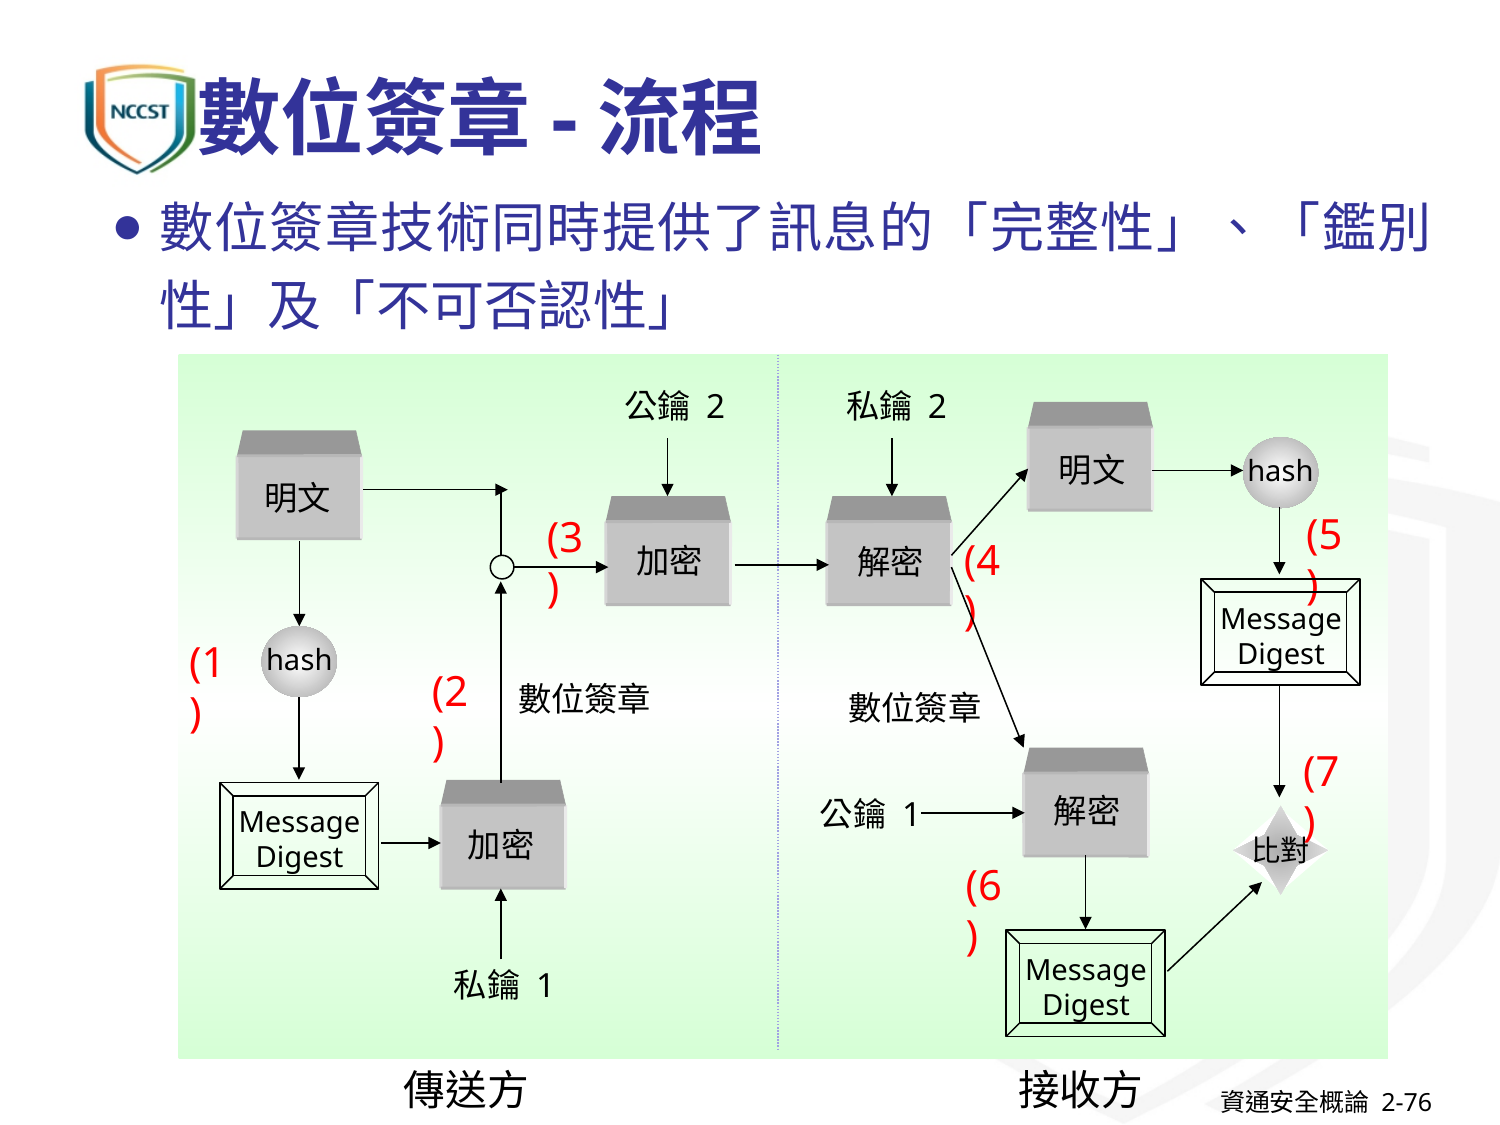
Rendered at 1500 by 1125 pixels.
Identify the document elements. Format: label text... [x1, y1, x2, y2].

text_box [174, 354, 1389, 1123]
title 數位簽章-流程 [183, 19, 1407, 172]
picture [0, 0, 1500, 1125]
list 數位簽章技術同時提供了訊息的「完整性」、「鑑別性」及「不可否認性」 [96, 172, 1447, 404]
